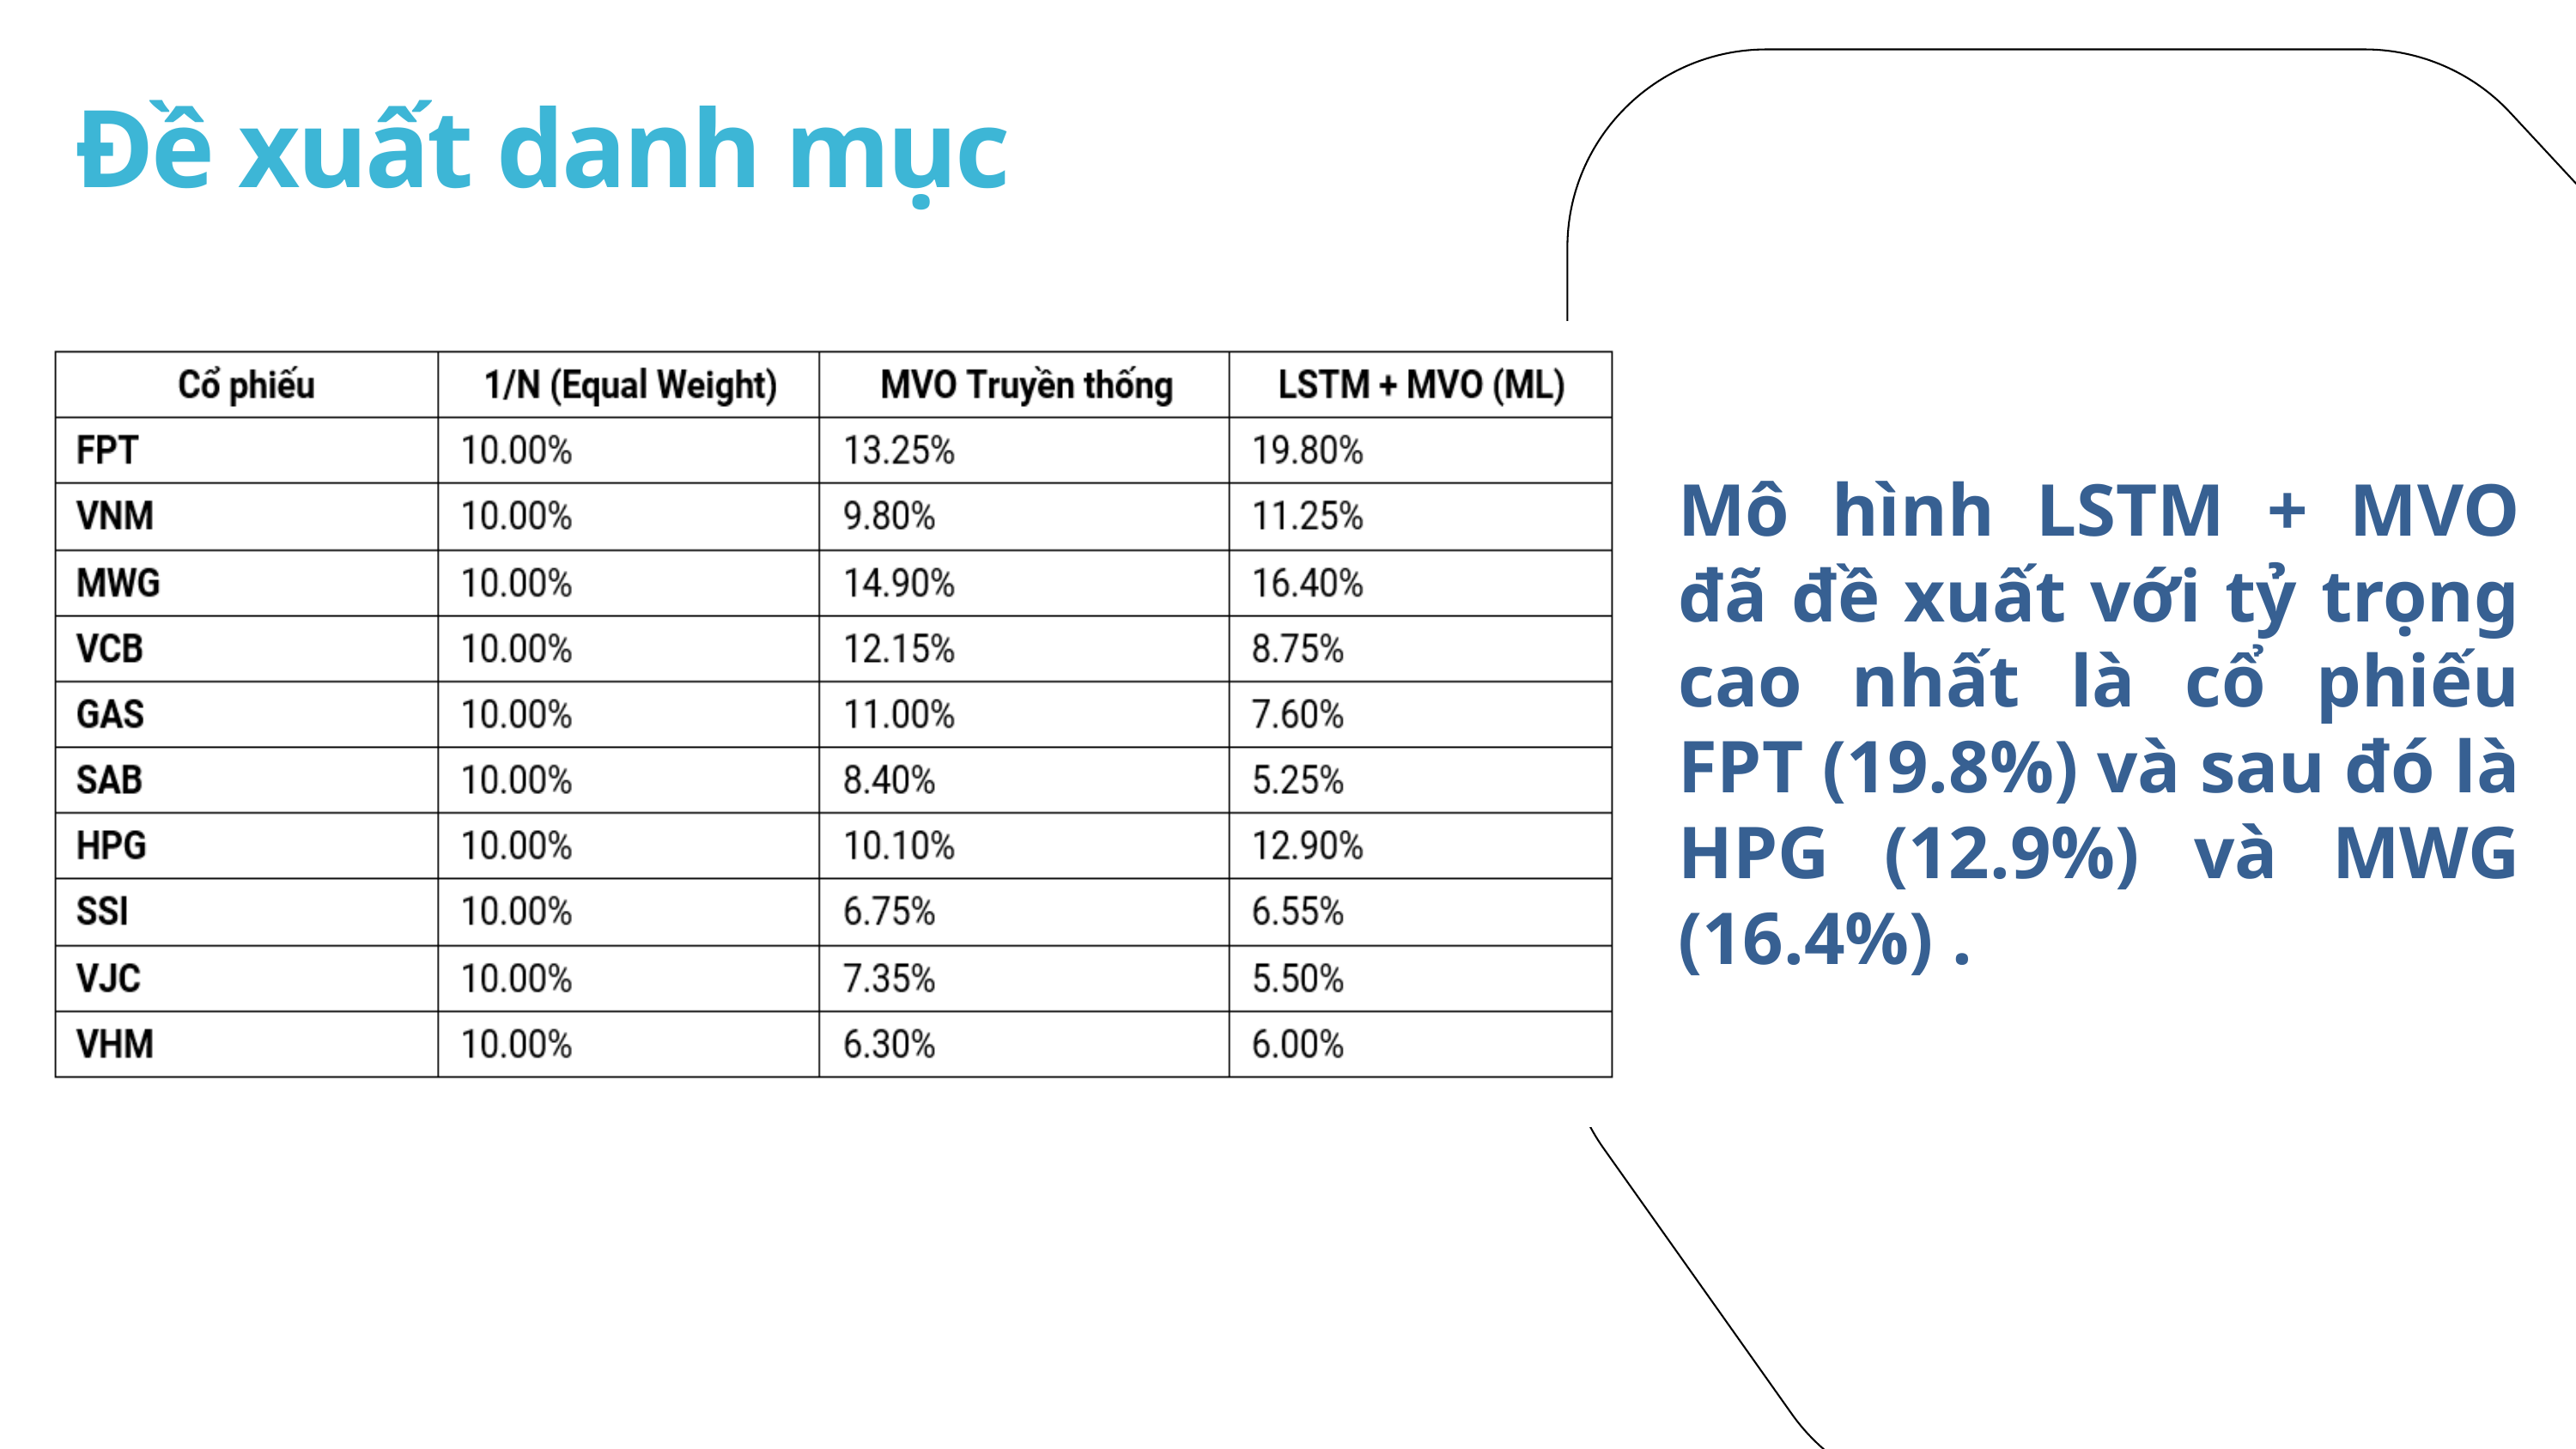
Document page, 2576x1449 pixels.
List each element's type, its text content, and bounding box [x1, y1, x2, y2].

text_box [1566, 49, 2576, 1449]
picture [2, 321, 1679, 1127]
text_box Đề xuất danh mục [75, 48, 1095, 209]
